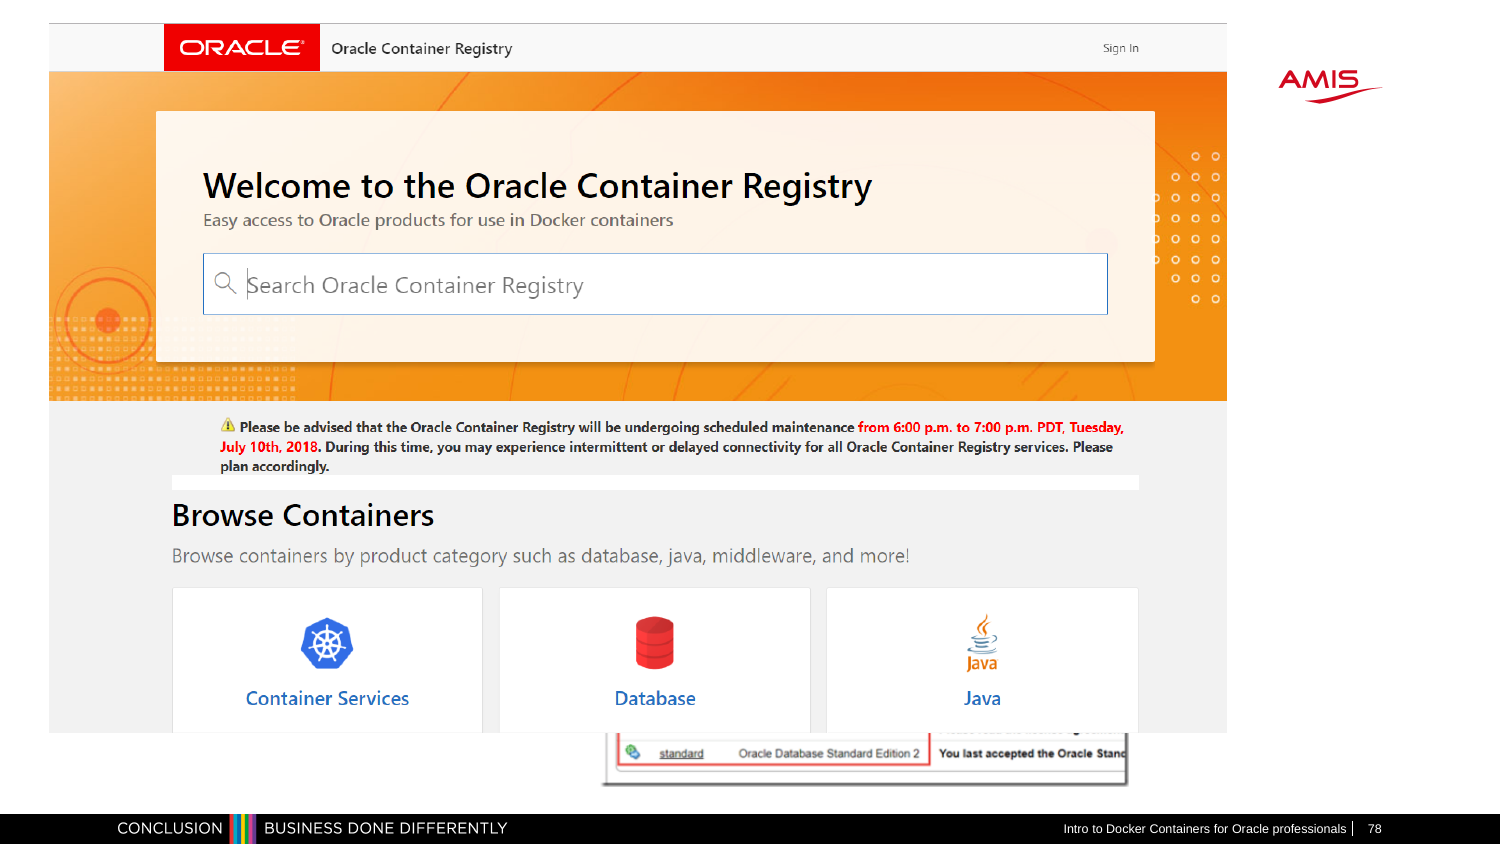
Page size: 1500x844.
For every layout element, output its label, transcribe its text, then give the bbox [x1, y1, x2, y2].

footer Intro to Docker Containers for Oracle professionals [814, 820, 1347, 839]
picture [0, 814, 236, 844]
picture [239, 814, 1500, 844]
picture [49, 23, 1388, 787]
slide_number 78 [1358, 820, 1382, 839]
